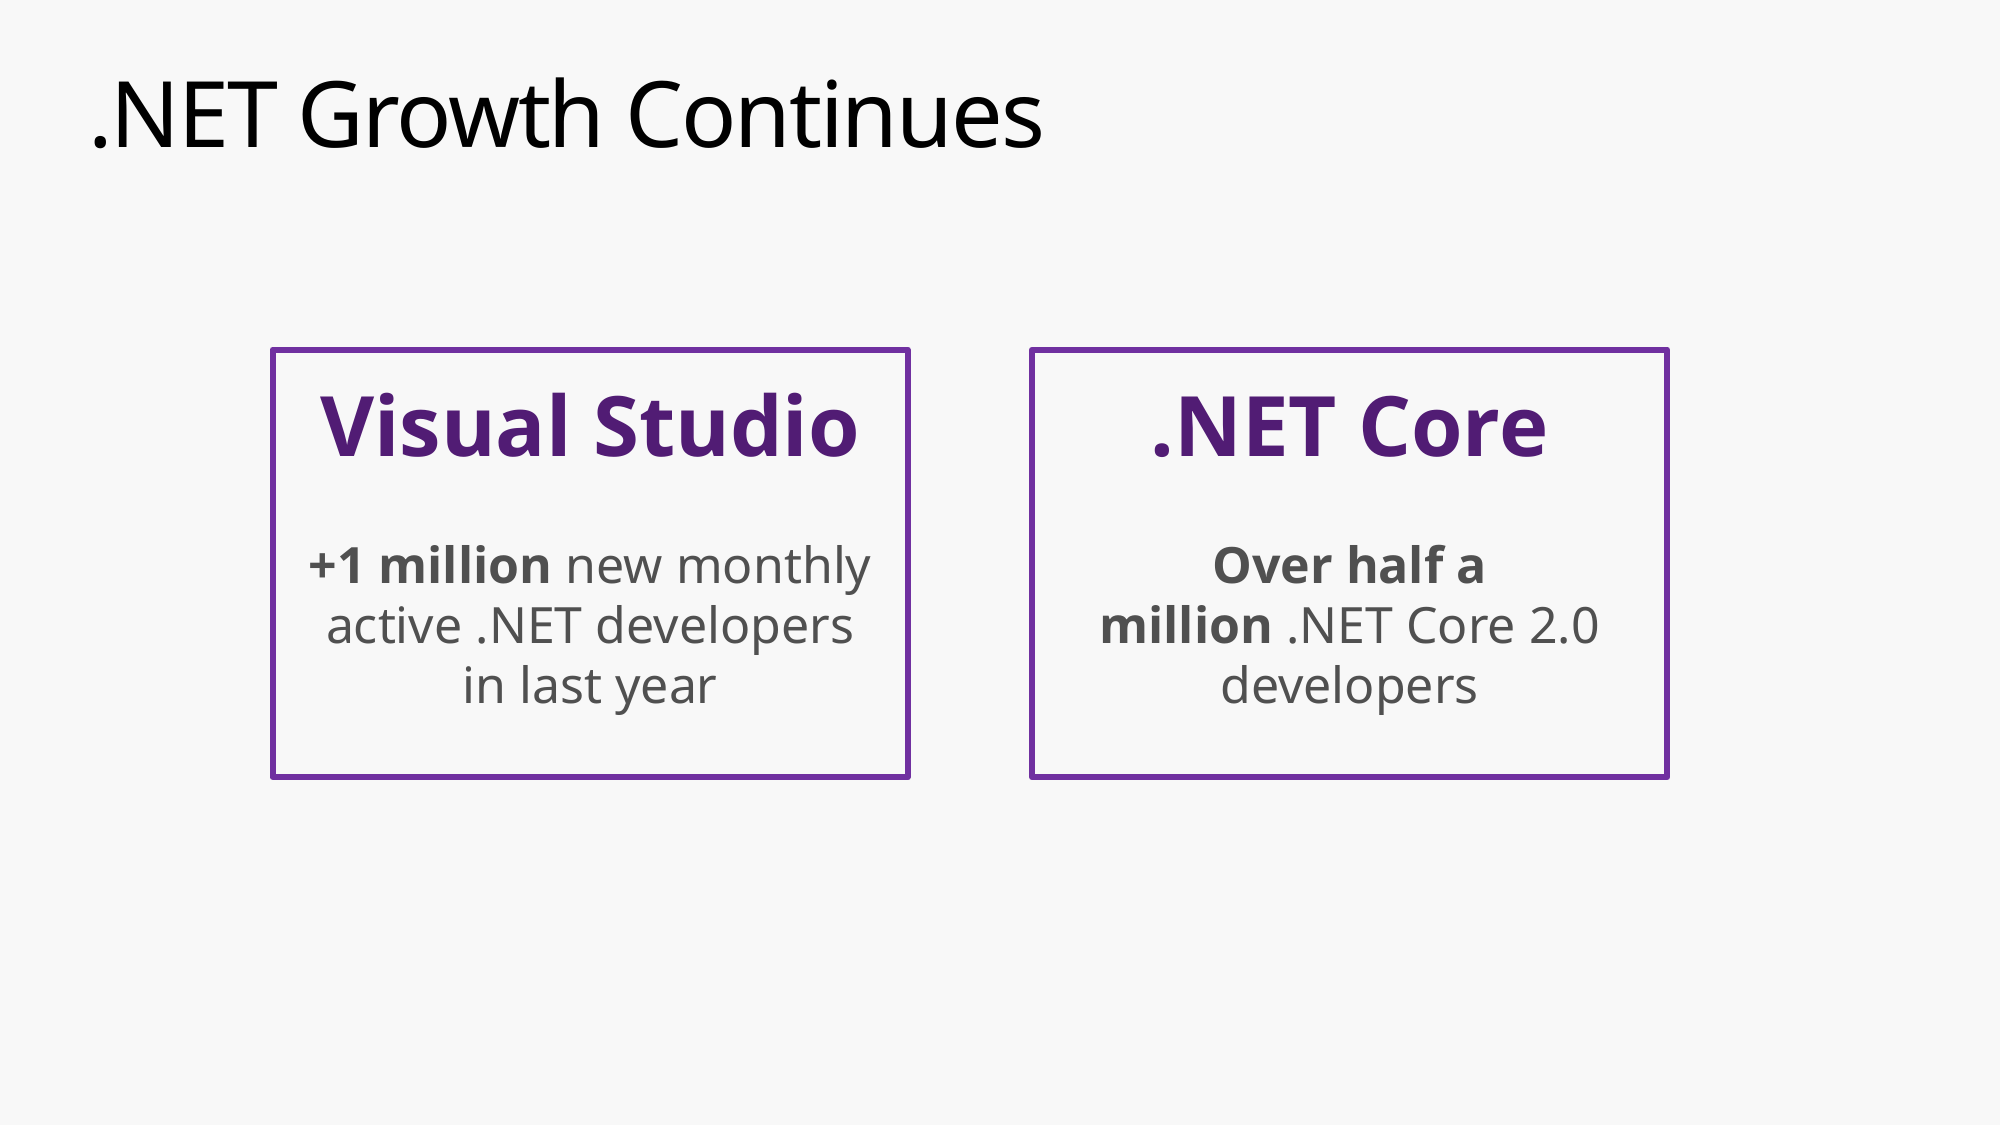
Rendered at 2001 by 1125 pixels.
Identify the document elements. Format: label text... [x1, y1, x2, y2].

text_box Visual Studio +1 million new monthly active .NET developers in last year [272, 349, 908, 778]
title .NET Growth Continues [64, 53, 1965, 199]
text_box .NET Core Over half a million .NET Core 2.0 developers [1031, 349, 1668, 778]
